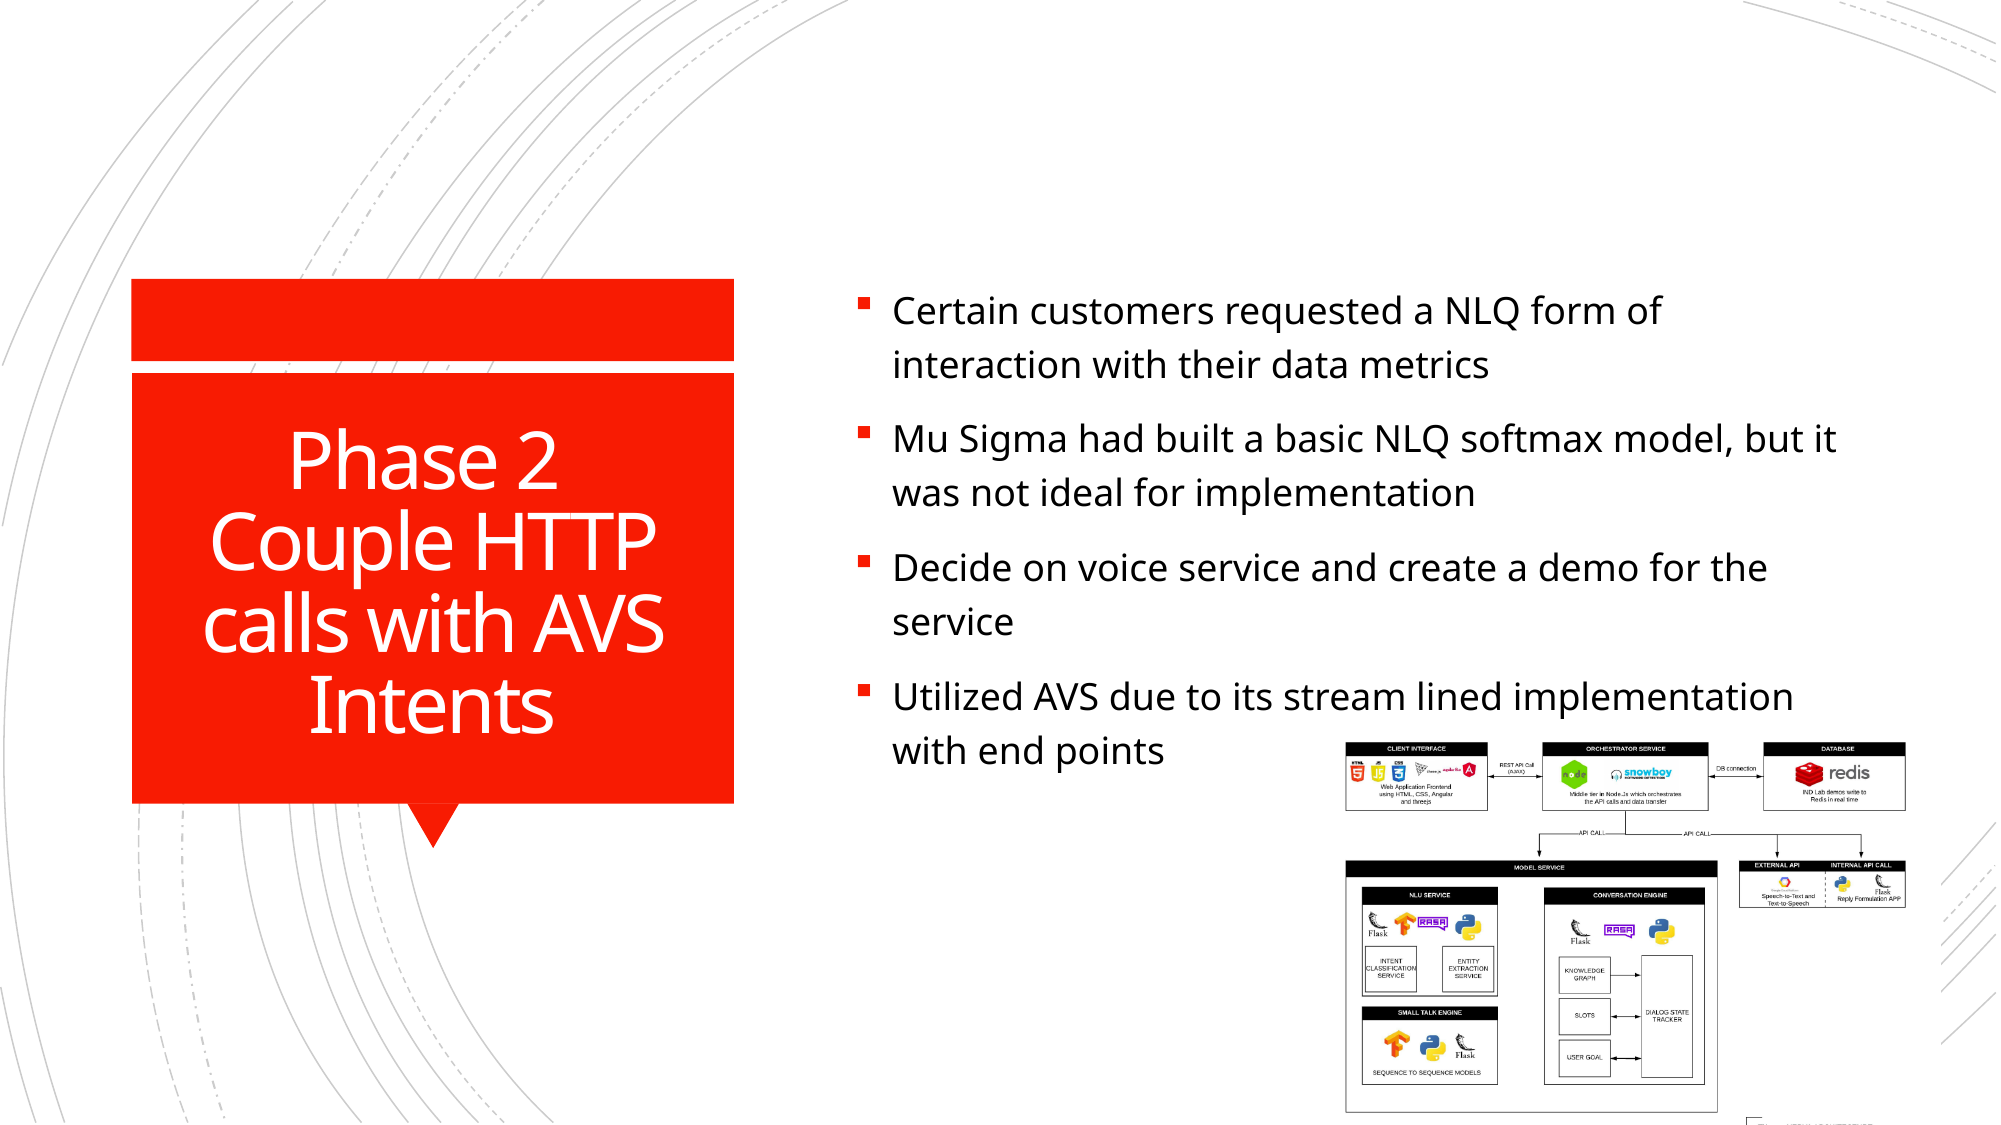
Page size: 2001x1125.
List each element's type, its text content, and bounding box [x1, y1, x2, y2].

title Phase 2 Couple HTTP calls with AVS Intents [145, 385, 720, 789]
picture [1327, 728, 1941, 1125]
list Certain customers requested a NLQ form of interaction with their data metrics Mu Sigma had built a basic NLQ softmax model, but it was not ideal for implementation Decide on voice service and create a demo for the service Utilized AVS due to its stream lined implementation with end points [839, 131, 1871, 993]
